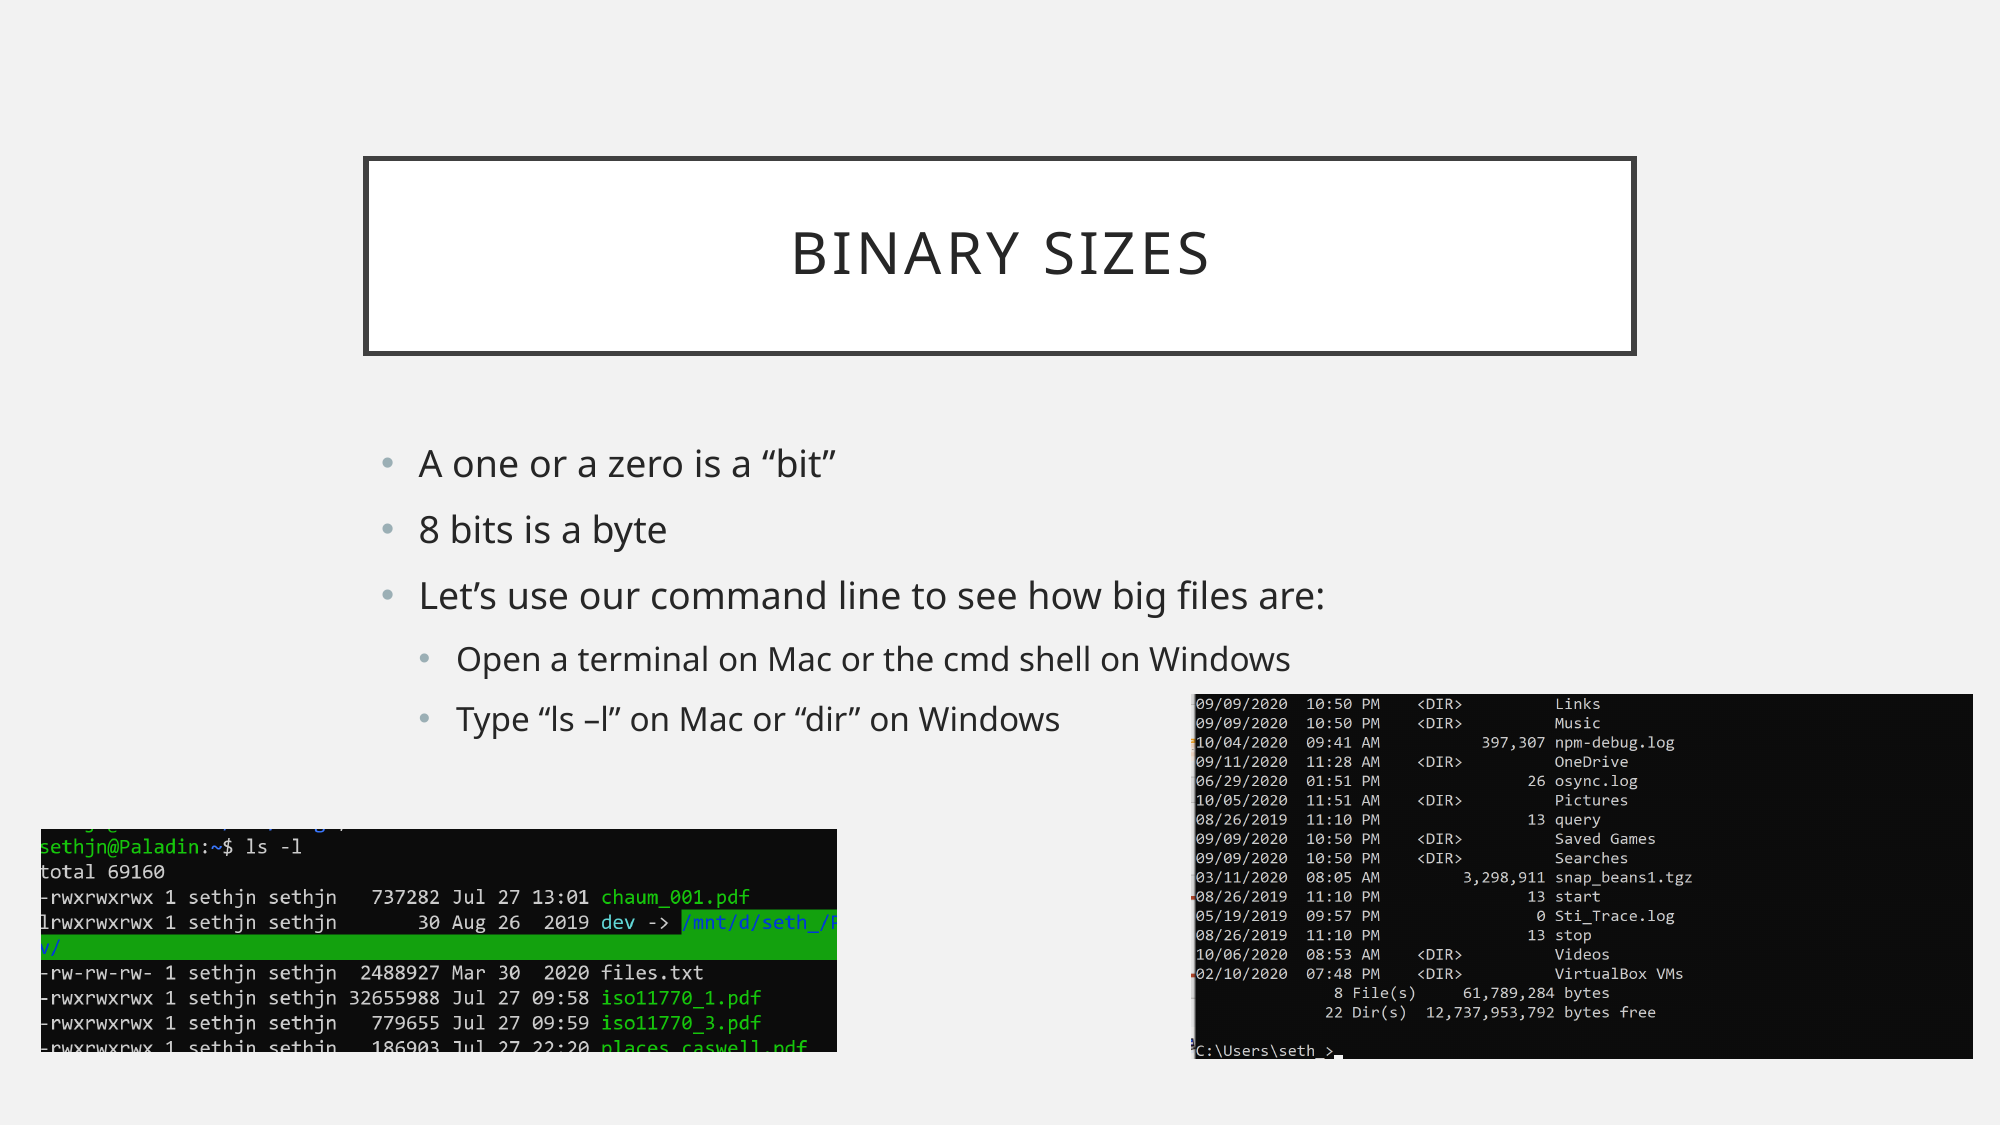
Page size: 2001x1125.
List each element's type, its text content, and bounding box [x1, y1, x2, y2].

list A one or a zero is a “bit” 8 bits is a byte Let’s use our command line to see how big files are: Open a terminal on Mac or the cmd shell on Windows Type “ls –l” on Mac or “dir” on Windows [366, 432, 1634, 942]
title Binary Sizes [363, 156, 1637, 356]
picture [1191, 694, 1973, 1059]
picture [41, 829, 837, 1052]
